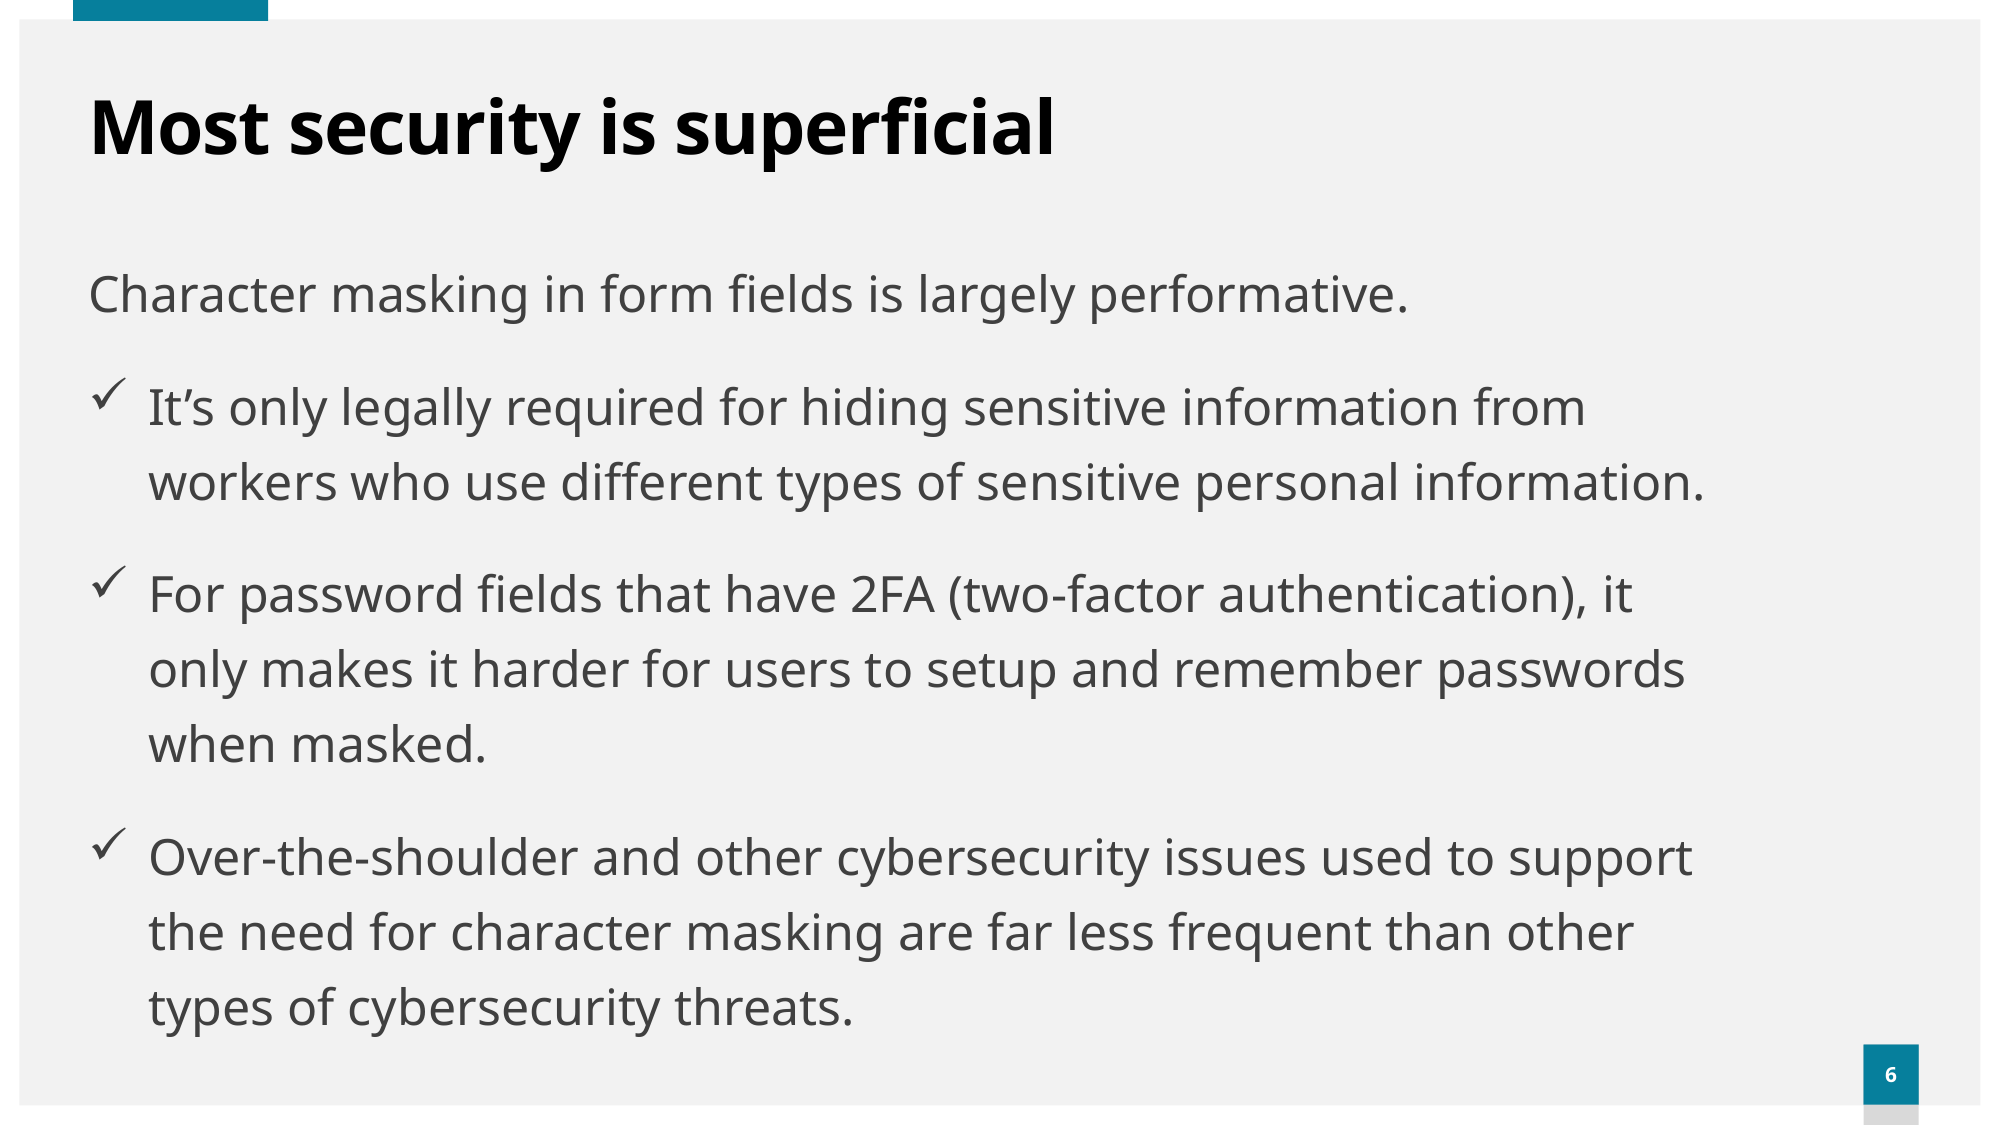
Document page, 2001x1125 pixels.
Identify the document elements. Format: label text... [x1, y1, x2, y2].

list Character masking in form fields is largely performative. It’s only legally required for hiding sensitive information from workers who use different types of sensitive personal information. For password fields that have 2FA (two-factor authentication), it only makes it harder for users to setup and remember passwords when masked. Over-the-shoulder and other cybersecurity issues used to support the need for character masking are far less frequent than other types of cybersecurity threats. [73, 239, 1728, 1023]
title Most security is superficial [73, 82, 1907, 179]
